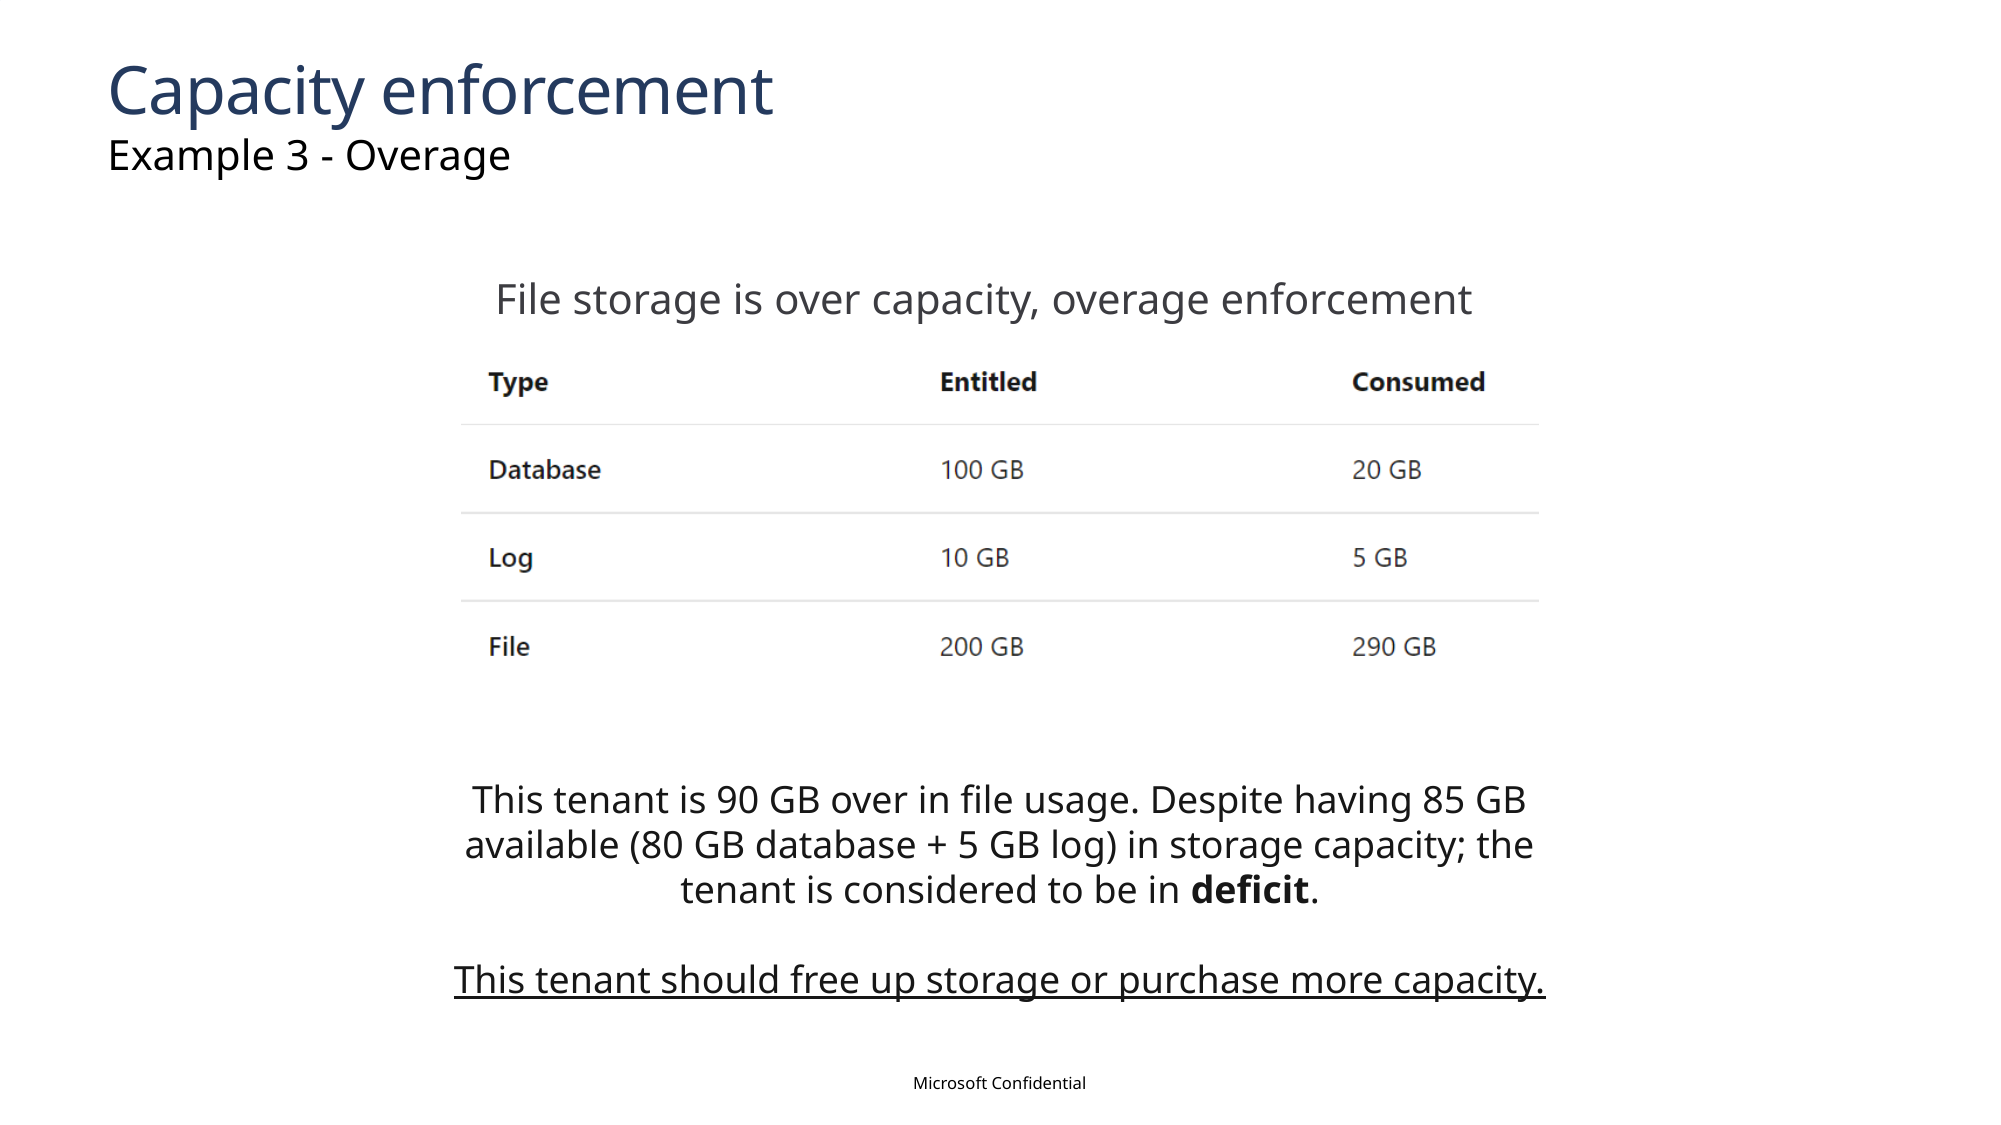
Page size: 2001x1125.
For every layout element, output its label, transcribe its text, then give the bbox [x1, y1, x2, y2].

subtitle Example 3 - Overage [107, 128, 1893, 205]
text_box This tenant is 90 GB over in file usage. Despite having 85 GB available (80 GB database + 5 GB log) in storage capacity; the tenant is considered to be in deficit. This tenant should free up storage or purchase more capacity. [397, 768, 1603, 1009]
picture [461, 356, 1539, 704]
text_box Microsoft Confidential [662, 1072, 1338, 1093]
text_box File storage is over capacity, overage enforcement [75, 255, 1893, 346]
title Capacity enforcement [107, 52, 1893, 128]
